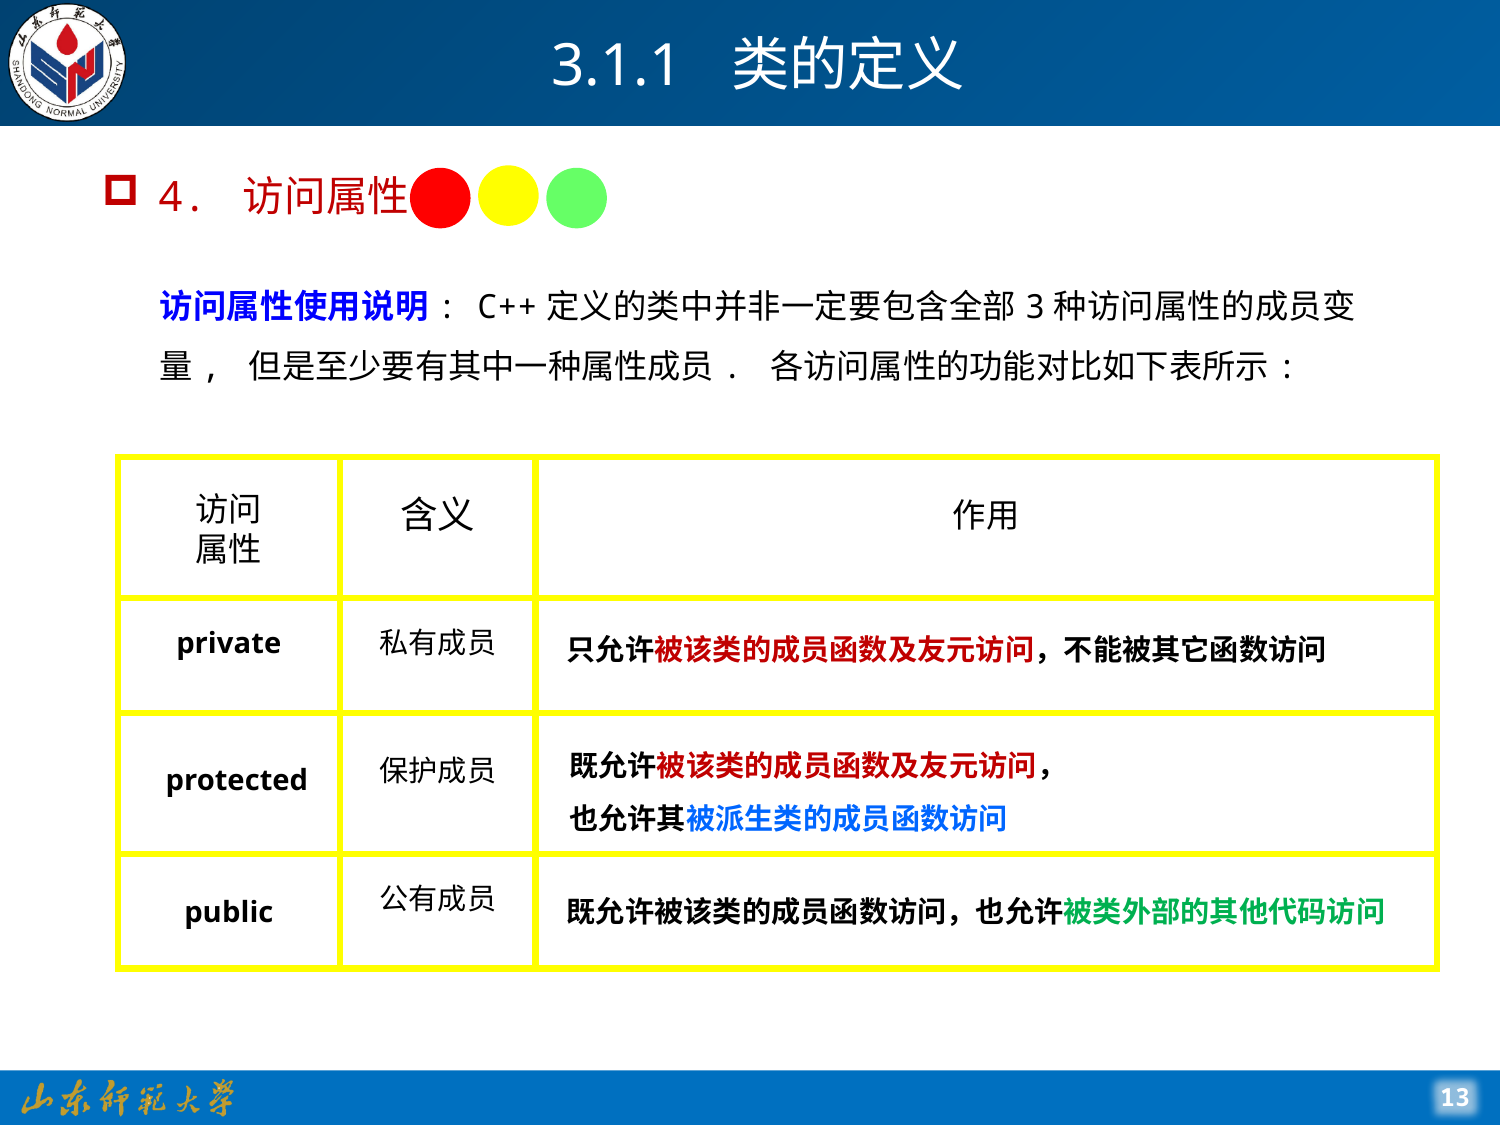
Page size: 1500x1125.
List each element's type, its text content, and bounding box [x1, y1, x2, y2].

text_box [117, 457, 1437, 982]
text_box 4. 访问属性 [87, 162, 1260, 228]
picture [0, 0, 127, 130]
text_box 访问属性使用说明: C++定义的类中并非一定要包含全部3种访问属性的成员变量, 但是至少要有其中一种属性成员. 各访问属性的功能对比如下表所示: [144, 258, 1371, 393]
text_box [477, 164, 540, 227]
text_box [545, 166, 608, 230]
text_box [408, 166, 472, 230]
title 3.1.1 类的定义 [127, 0, 1388, 133]
